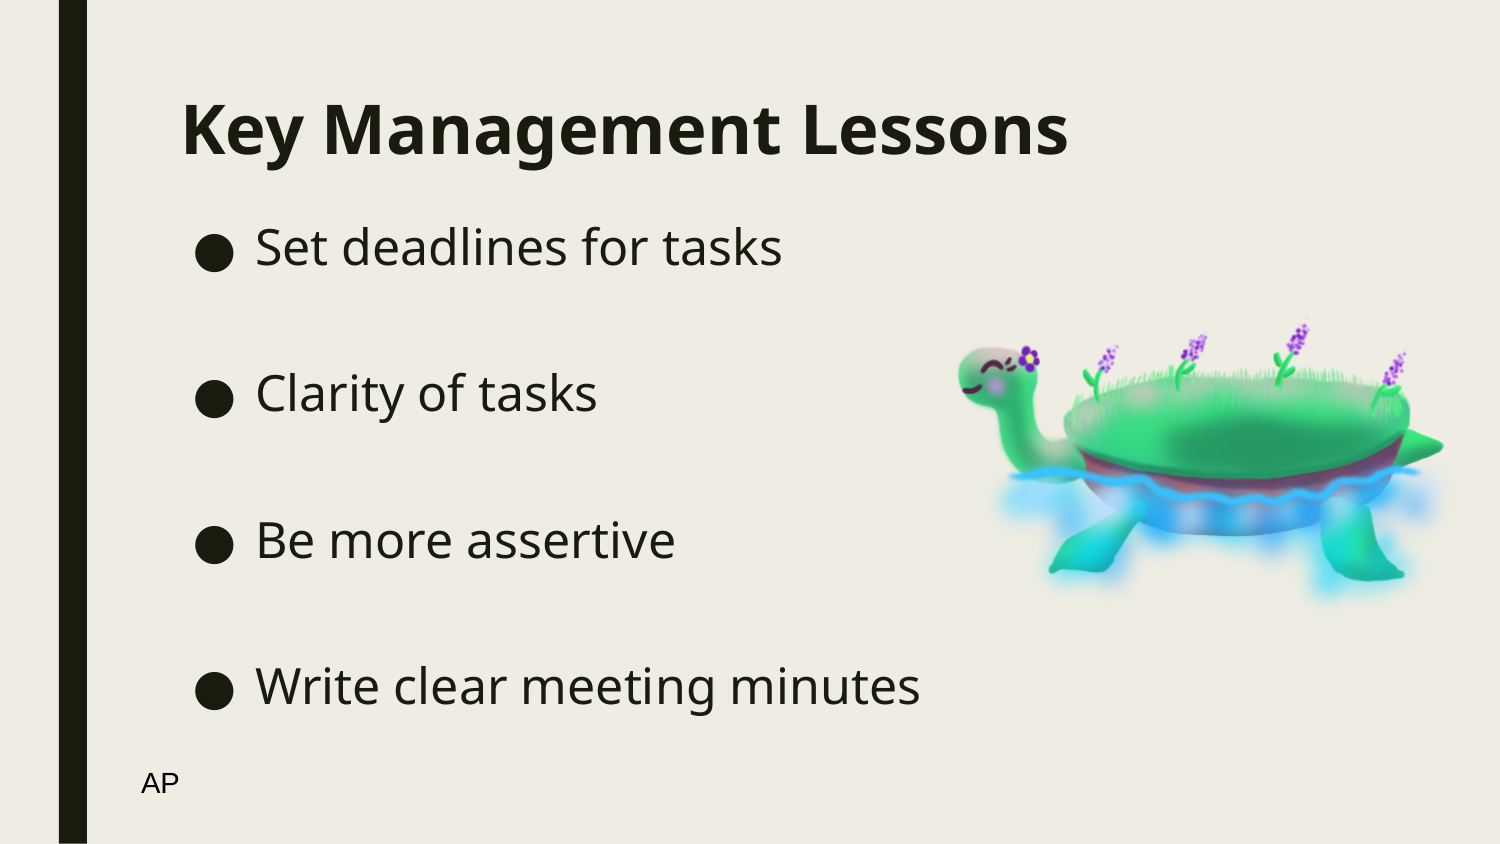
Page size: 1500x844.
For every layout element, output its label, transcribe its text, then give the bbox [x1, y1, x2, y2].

text_box AP [126, 749, 217, 818]
list Set deadlines for tasks Clarity of tasks Be more assertive Write clear meeting minutes [168, 209, 918, 651]
title Key Management Lessons [168, 84, 1351, 209]
picture [923, 152, 1463, 692]
